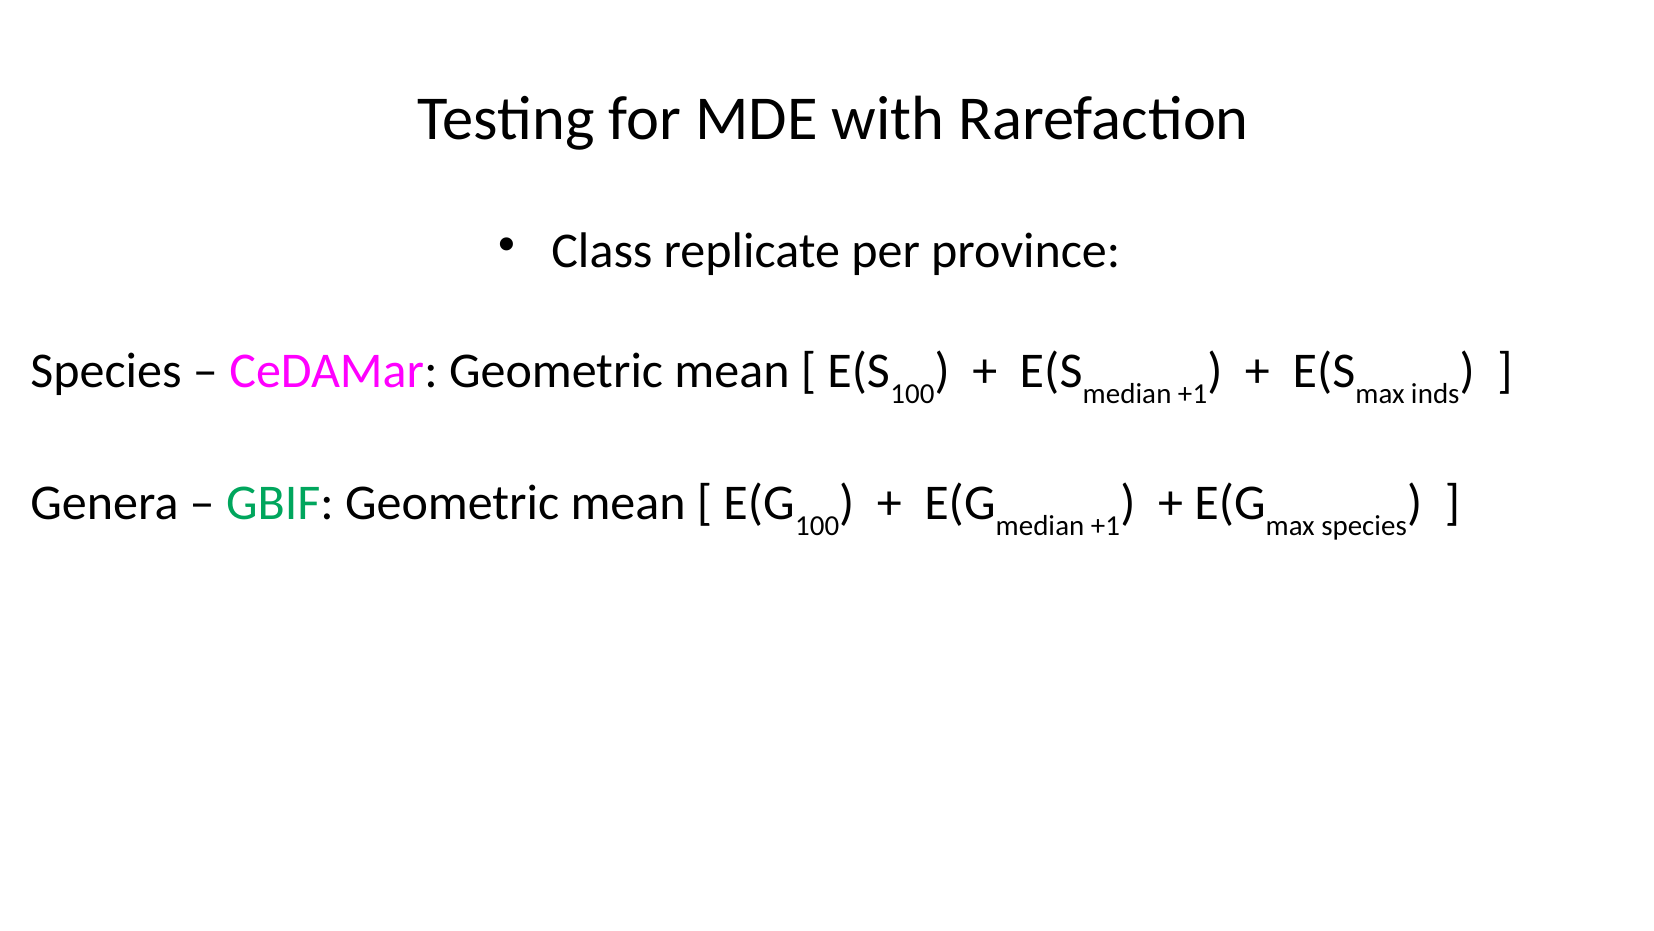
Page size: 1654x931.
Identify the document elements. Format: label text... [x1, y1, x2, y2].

text_box Class replicate per province: Species – CeDAMar: Geometric mean [ E(S100) + E(Smedian +1) + E(Smax inds) ] Genera – GBIF: Geometric mean [ E(G100) + E(Gmedian +1) + E(Gmax species) ] [30, 217, 1571, 757]
text_box Testing for MDE with Rarefaction [82, 37, 1571, 193]
